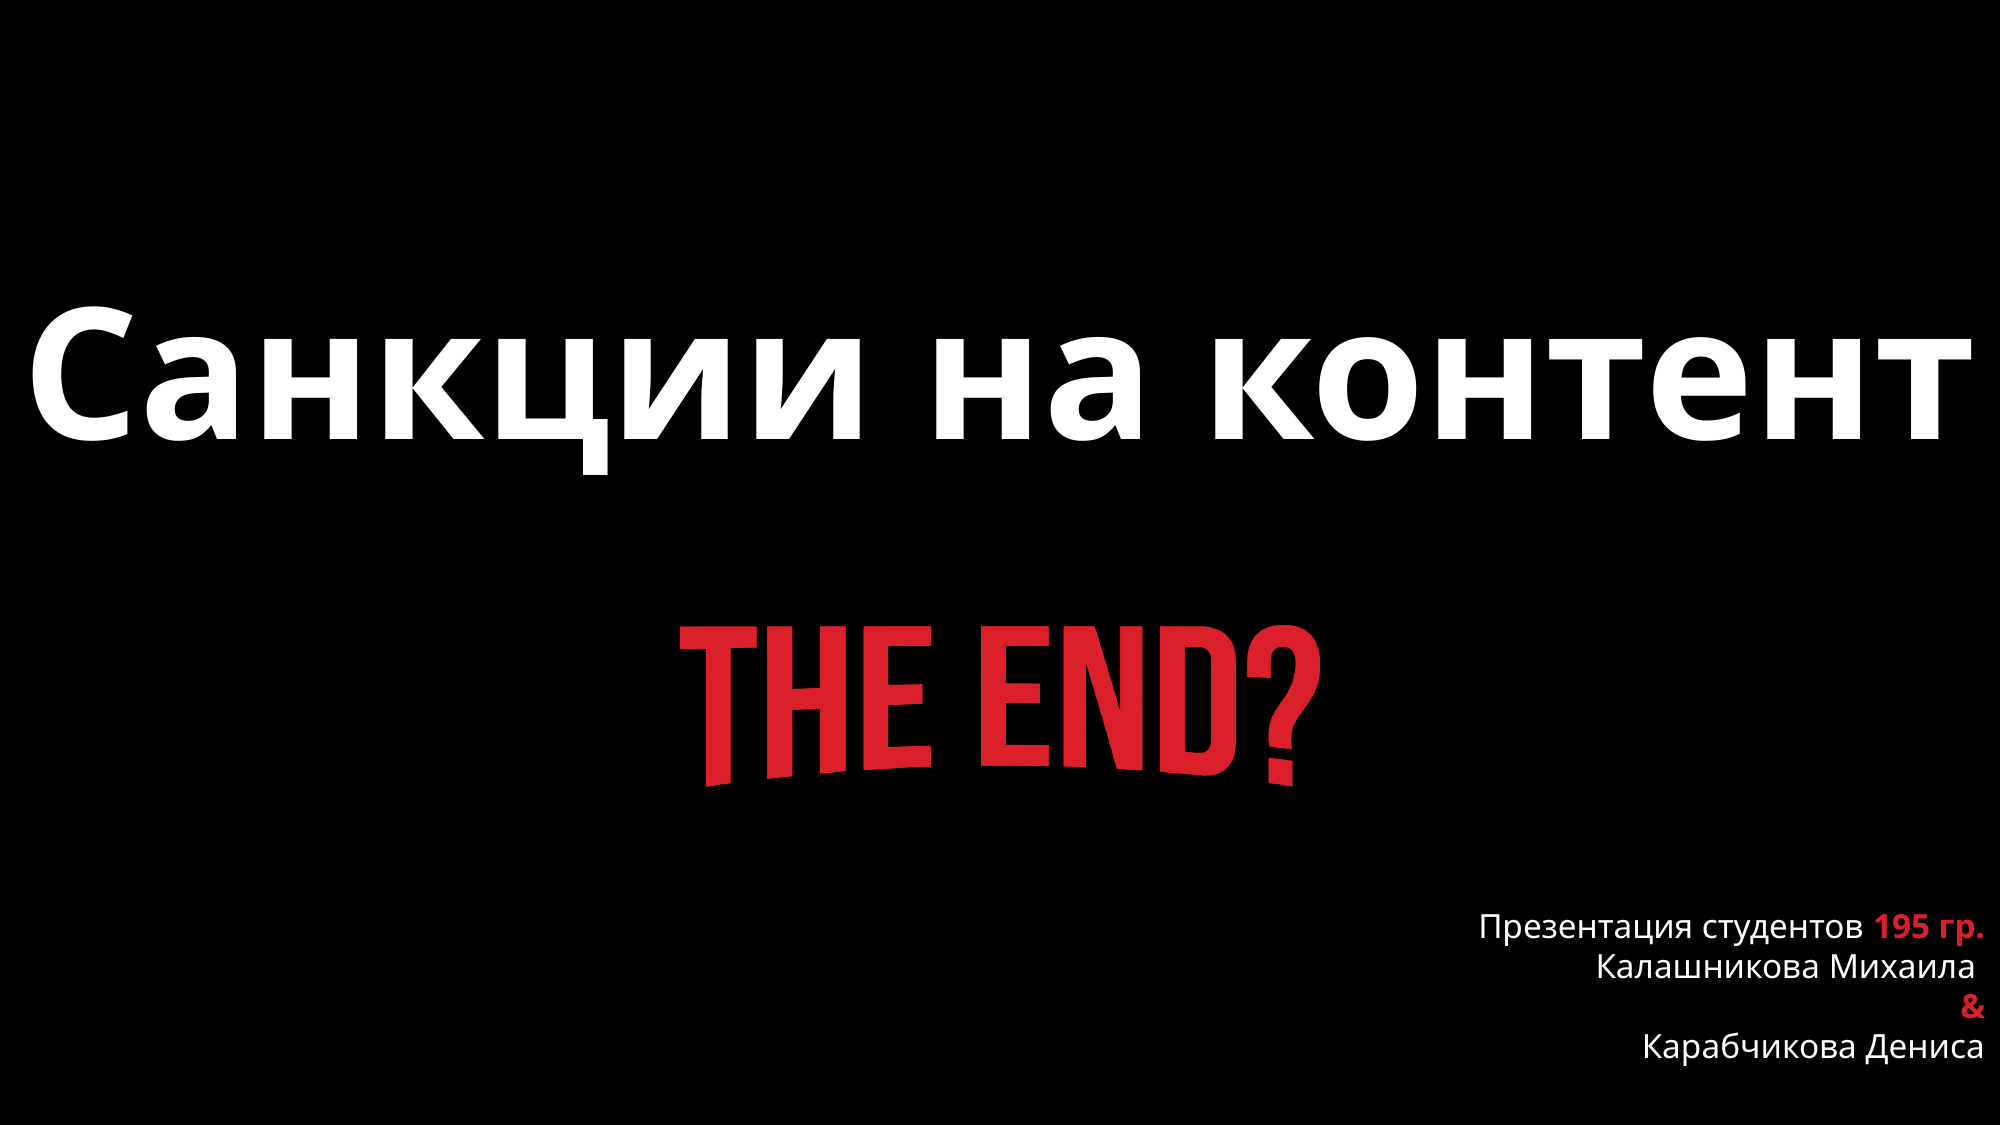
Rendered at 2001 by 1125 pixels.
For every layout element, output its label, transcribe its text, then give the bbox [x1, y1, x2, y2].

picture [674, 619, 1326, 794]
text_box Презентация студентов 195 гр. Калашникова Михаила & Карабчикова Дениса [1440, 897, 2000, 1073]
title Санкции на контент [0, 184, 2000, 576]
